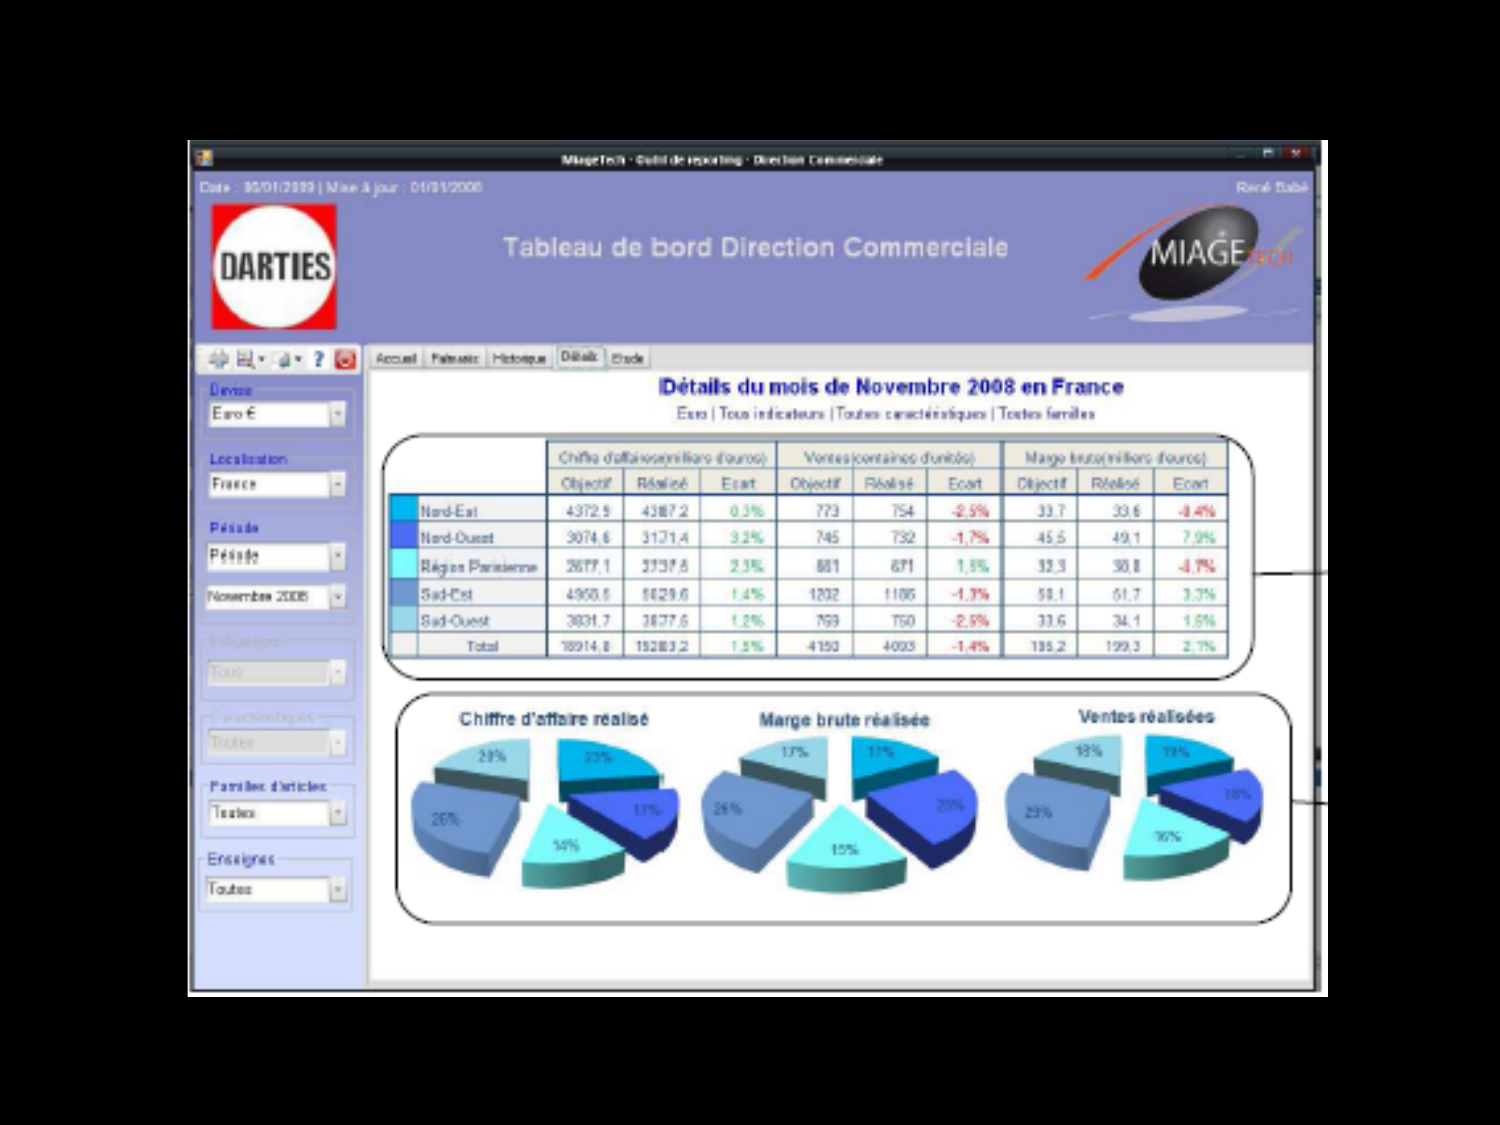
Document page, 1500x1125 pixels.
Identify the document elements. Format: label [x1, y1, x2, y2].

picture [187, 140, 1329, 997]
